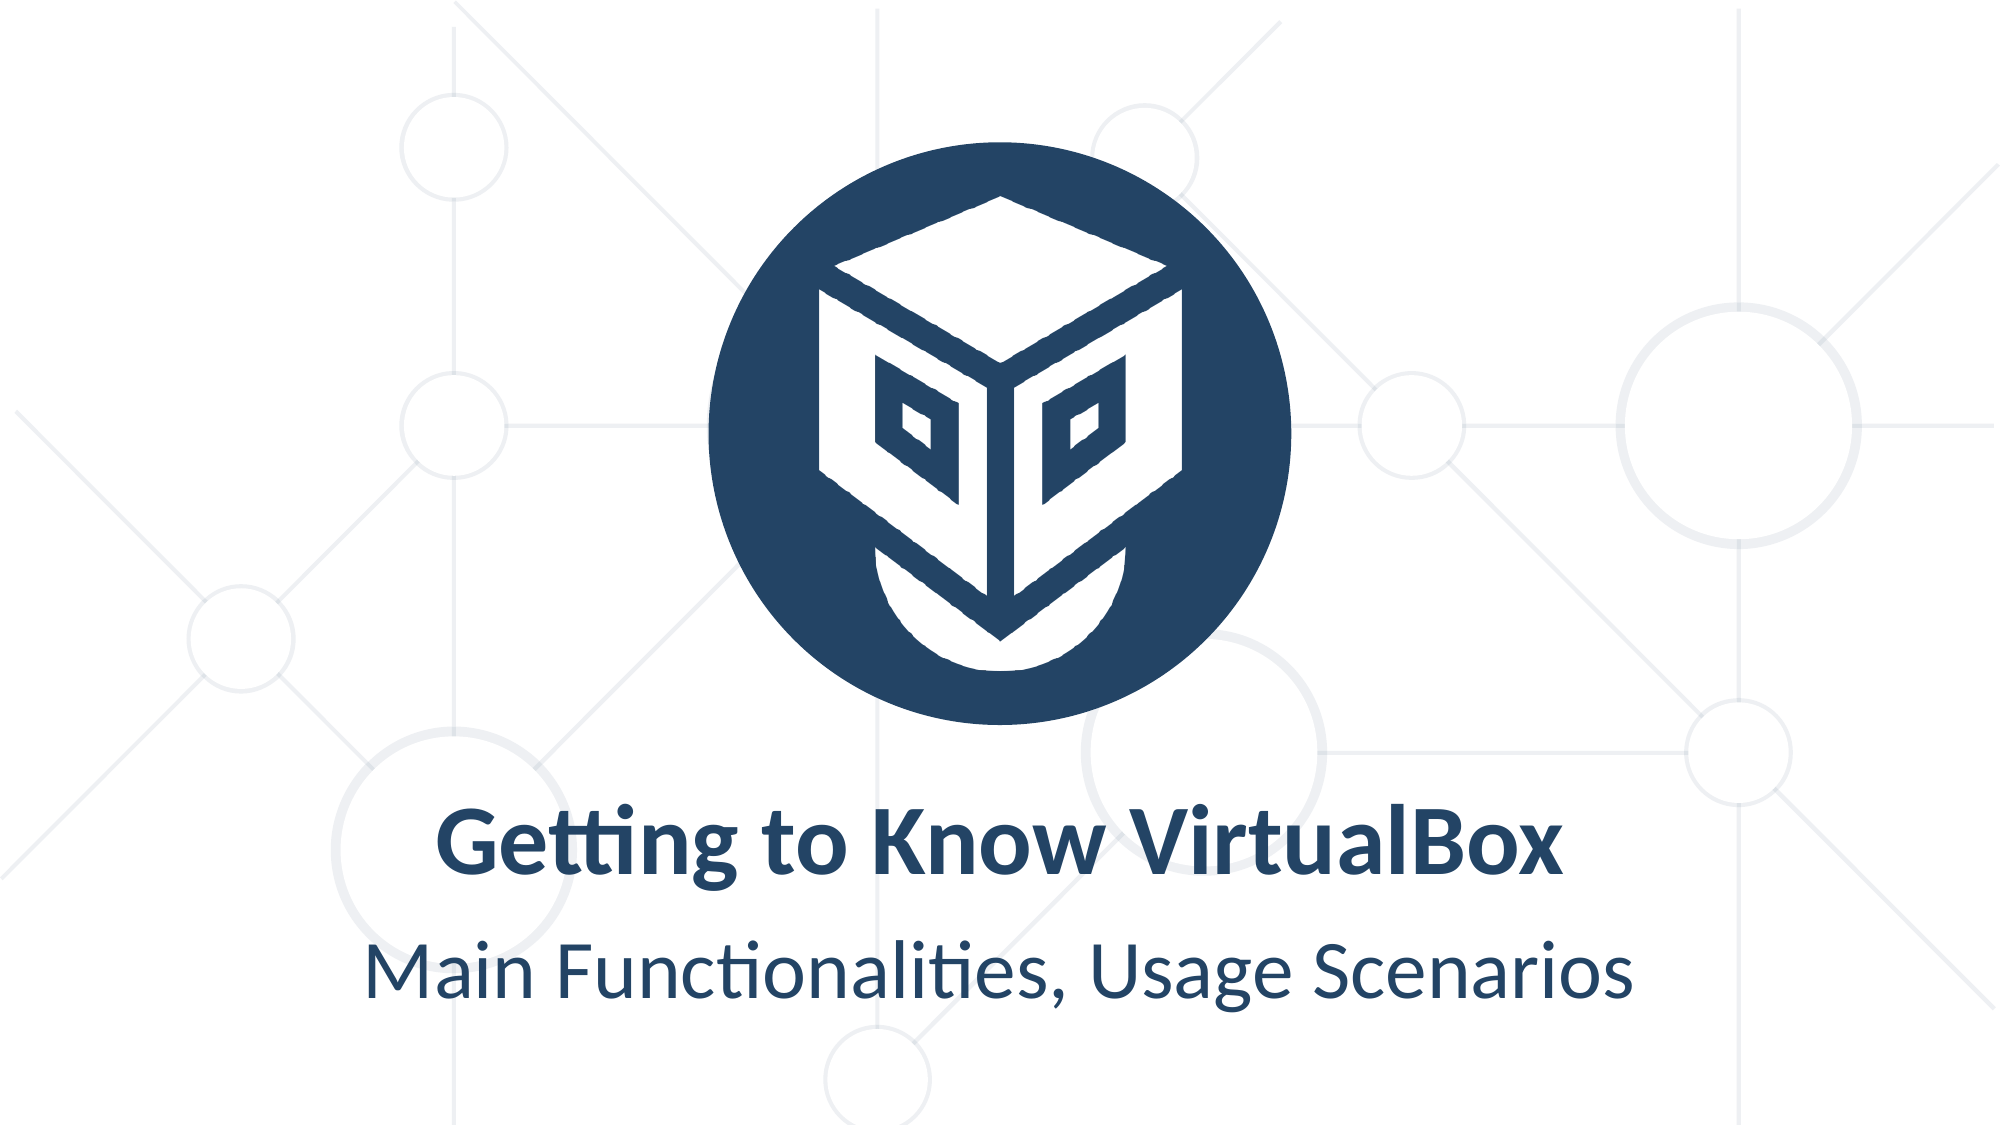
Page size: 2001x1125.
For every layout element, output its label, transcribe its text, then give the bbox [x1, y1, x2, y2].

picture [762, 196, 1237, 671]
title Getting to Know VirtualBox [100, 771, 1900, 898]
subtitle Main Functionalities, Usage Scenarios [100, 899, 1900, 1026]
